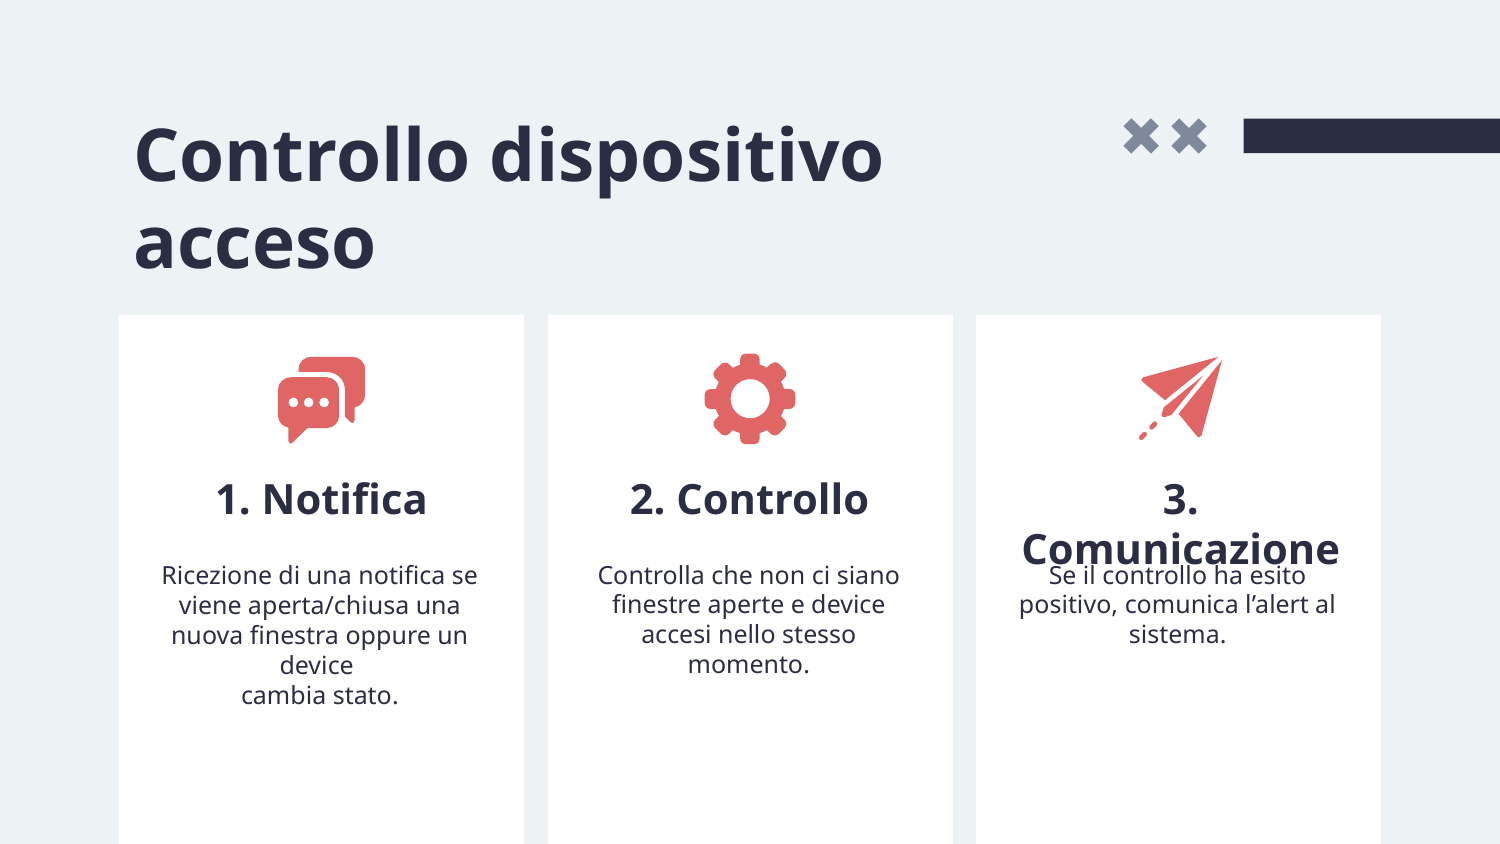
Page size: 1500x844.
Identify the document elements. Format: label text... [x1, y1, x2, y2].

text_box [704, 353, 796, 445]
title Controllo dispositivo acceso [118, 93, 987, 188]
subtitle Ricezione di una notifica se viene aperta/chiusa una nuova finestra oppure un device cambia stato. [139, 544, 501, 844]
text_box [1137, 356, 1223, 441]
subtitle Se il controllo ha esito positivo, comunica l’alert al sistema. [998, 544, 1357, 759]
subtitle 1. Notifica [176, 457, 467, 531]
subtitle Controlla che non ci siano finestre aperte e device accesi nello stesso momento. [569, 544, 928, 813]
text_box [277, 356, 366, 444]
subtitle 2. Controllo [604, 457, 895, 531]
subtitle 3. Comunicazione [1001, 457, 1361, 531]
